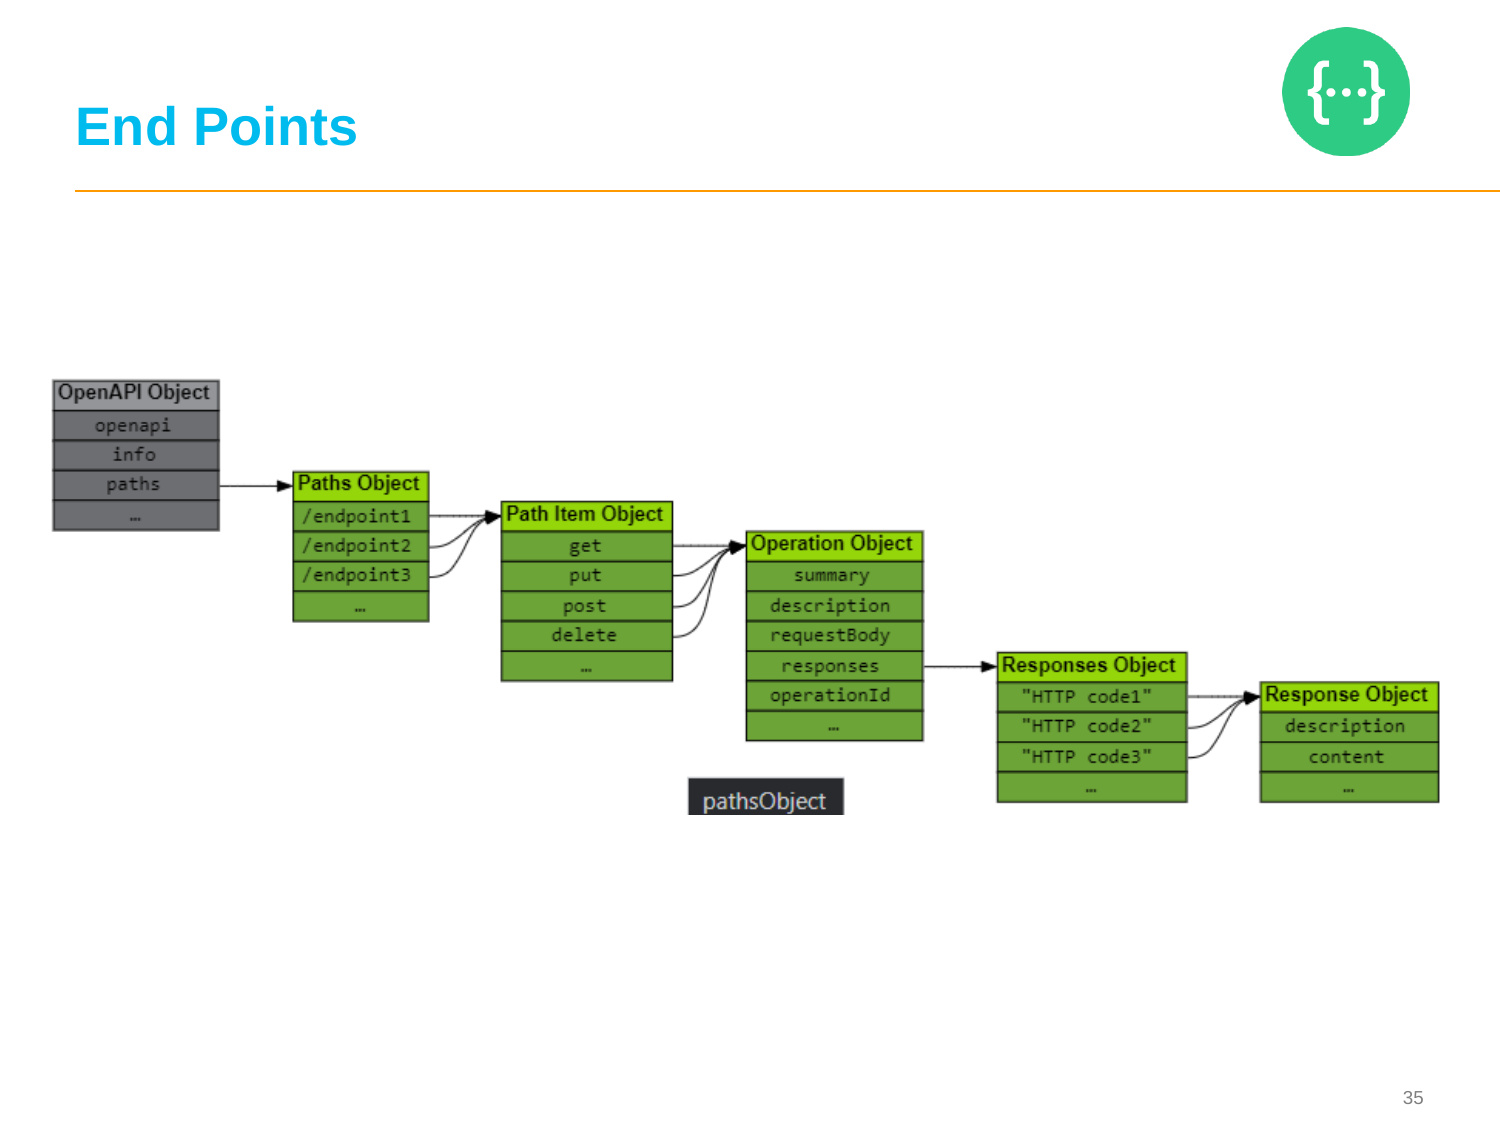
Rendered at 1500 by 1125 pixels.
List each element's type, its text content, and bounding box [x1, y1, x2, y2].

title End Points [75, 27, 1422, 157]
picture [29, 339, 1471, 815]
